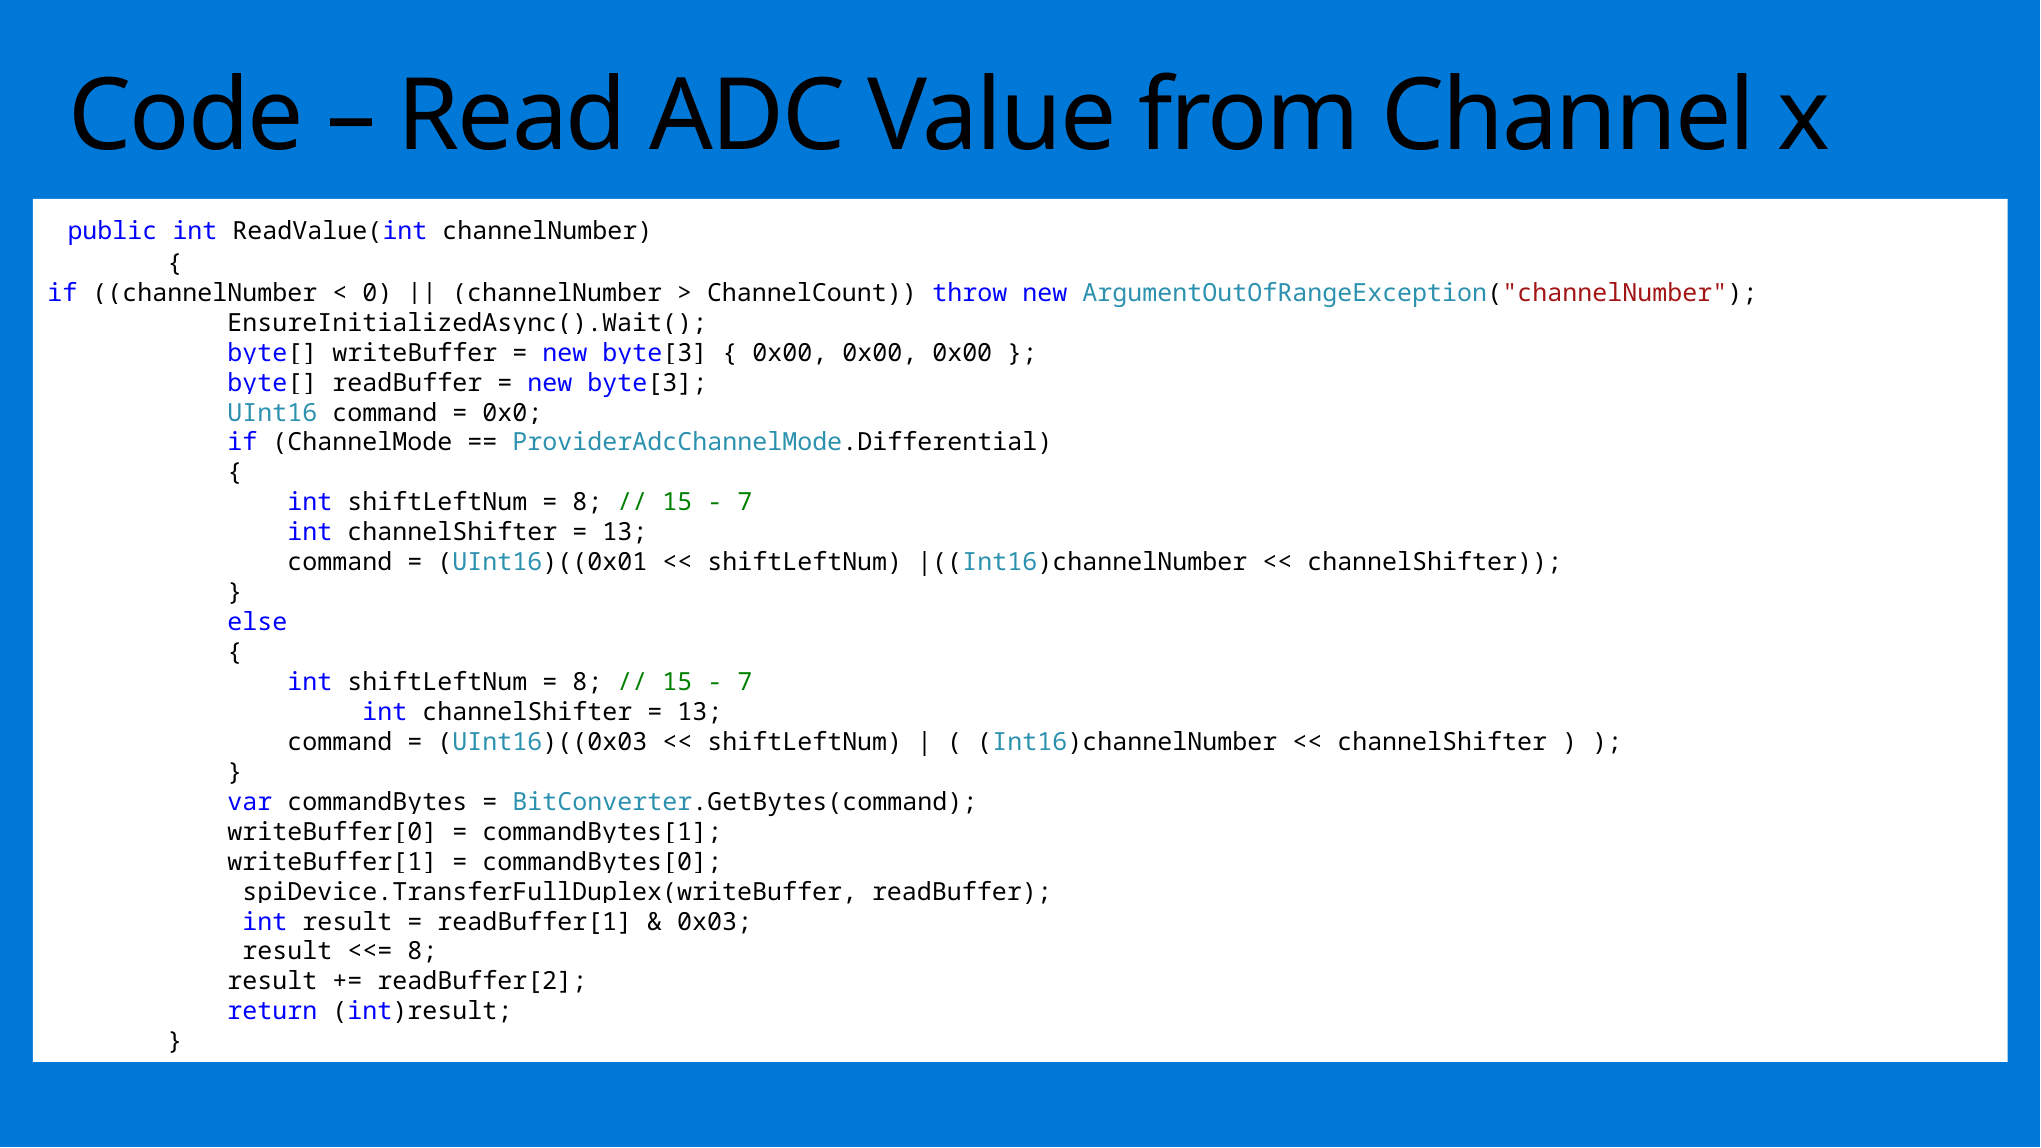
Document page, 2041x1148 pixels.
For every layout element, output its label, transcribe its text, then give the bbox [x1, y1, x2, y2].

title Code – Read ADC Value from Channel x [45, 48, 1996, 198]
text_box public int ReadValue(int channelNumber) { if ((channelNumber < 0) || (channelNumber > ChannelCount)) throw new ArgumentOutOfRangeException("channelNumber"); EnsureInitializedAsync().Wait(); byte[] writeBuffer = new byte[3] { 0x00, 0x00, 0x00 }; byte[] readBuffer = new byte[3]; UInt16 command = 0x0; if (ChannelMode == ProviderAdcChannelMode.Differential) { int shiftLeftNum = 8; // 15 - 7 int channelShifter = 13; command = (UInt16)((0x01 << shiftLeftNum) |((Int16)channelNumber << channelShifter)); } else { int shiftLeftNum = 8; // 15 - 7 int channelShifter = 13; command = (UInt16)((0x03 << shiftLeftNum) | ( (Int16)channelNumber << channelShifter ) ); } var commandBytes = BitConverter.GetBytes(command); writeBuffer[0] = commandBytes[1]; writeBuffer[1] = commandBytes[0]; spiDevice.TransferFullDuplex(writeBuffer, readBuffer); int result = readBuffer[1] & 0x03; result <<= 8; result += readBuffer[2]; return (int)result; } [32, 198, 2008, 1062]
